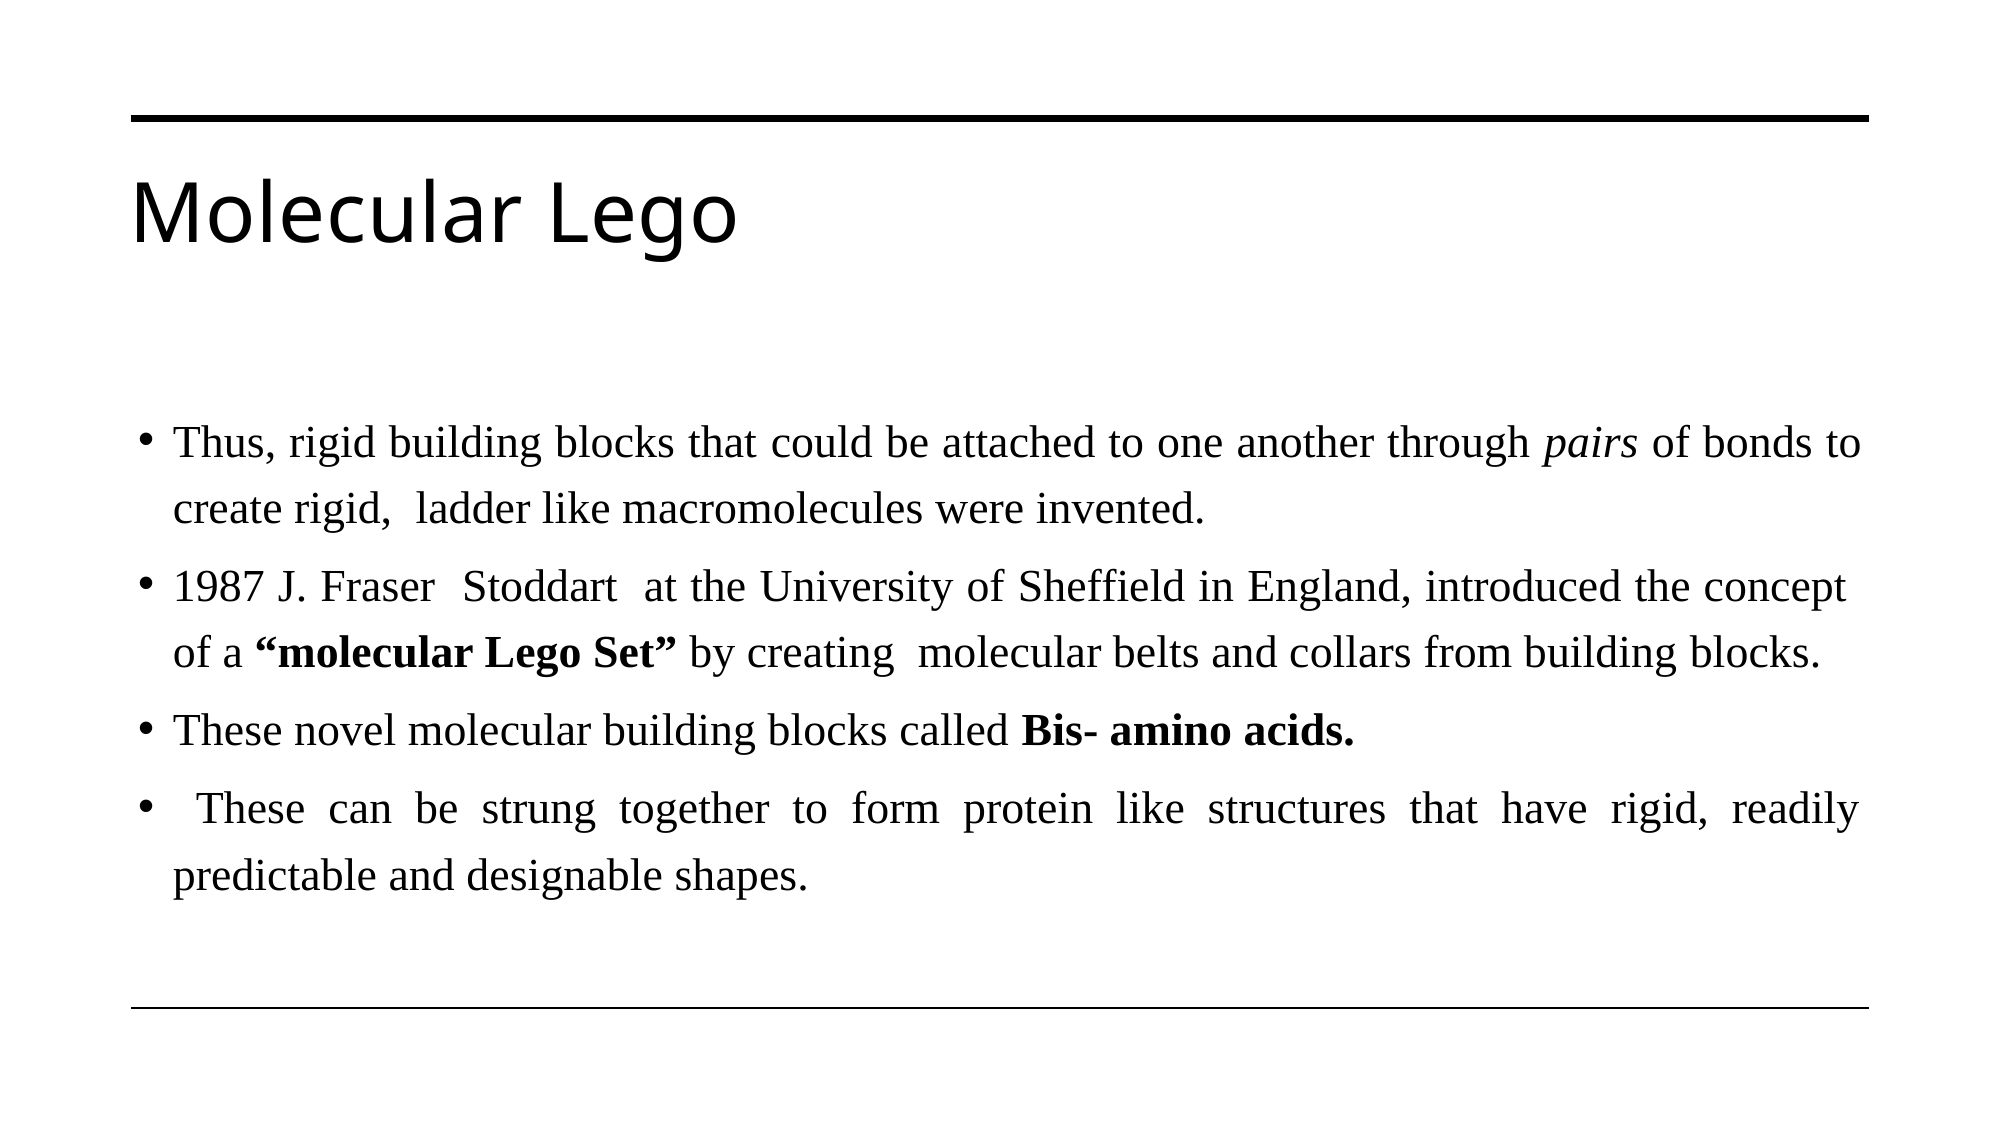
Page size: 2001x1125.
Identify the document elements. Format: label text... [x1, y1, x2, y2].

list Thus, rigid building blocks that could be attached to one another through pairs of bonds to create rigid, ladder like macromolecules were invented. 1987 J. Fraser Stoddart at the University of Sheffield in England, introduced the concept of a “molecular Lego Set” by creating molecular belts and collars from building blocks. These novel molecular building blocks called Bis- amino acids. These can be strung together to form protein like structures that have rigid, readily predictable and designable shapes. [123, 354, 1877, 974]
title Molecular Lego [114, 151, 1869, 377]
